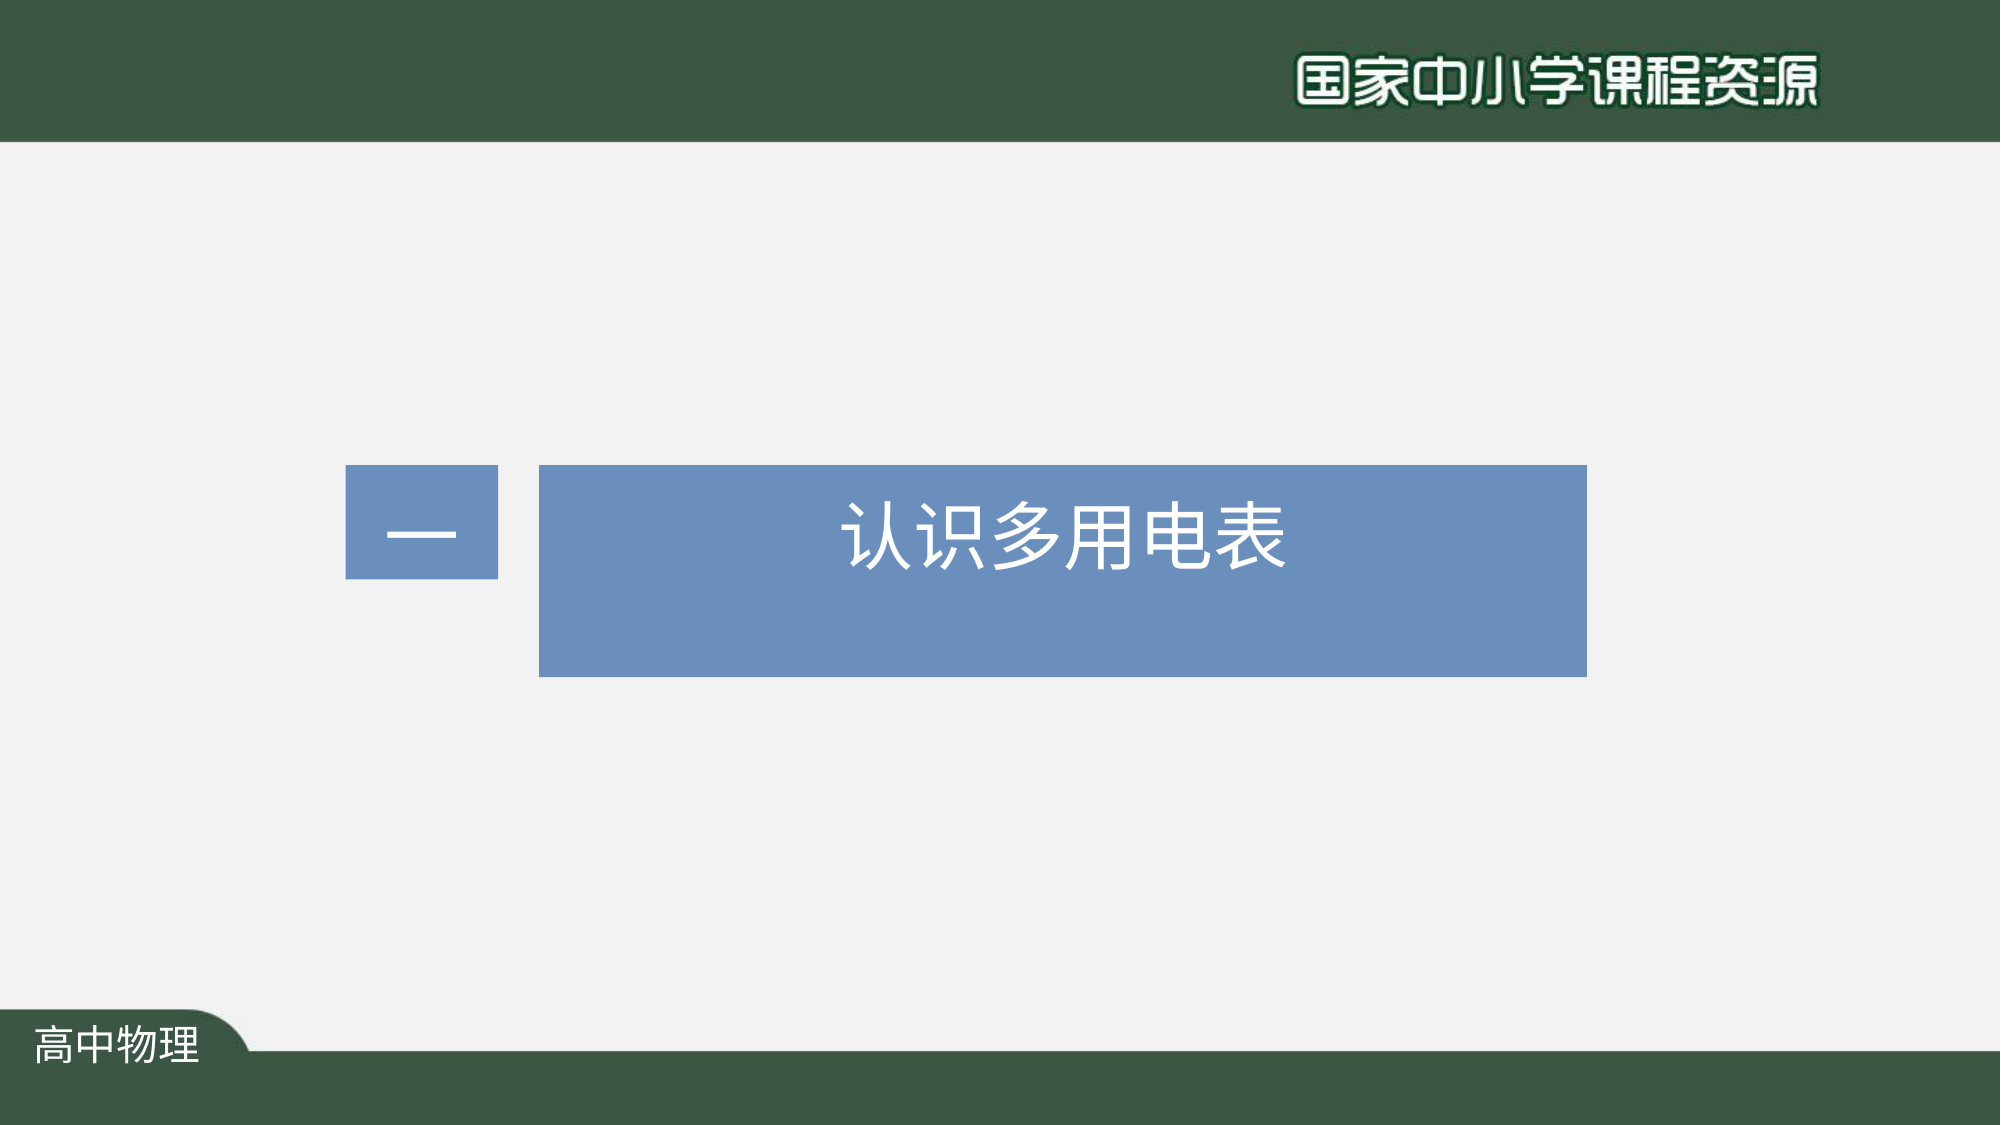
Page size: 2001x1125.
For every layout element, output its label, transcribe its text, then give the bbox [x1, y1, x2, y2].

text_box 一 [345, 465, 499, 580]
footer 高中物理 [31, 1013, 202, 1125]
title 认识多用电表 [539, 465, 1587, 678]
picture [0, 0, 2000, 1125]
